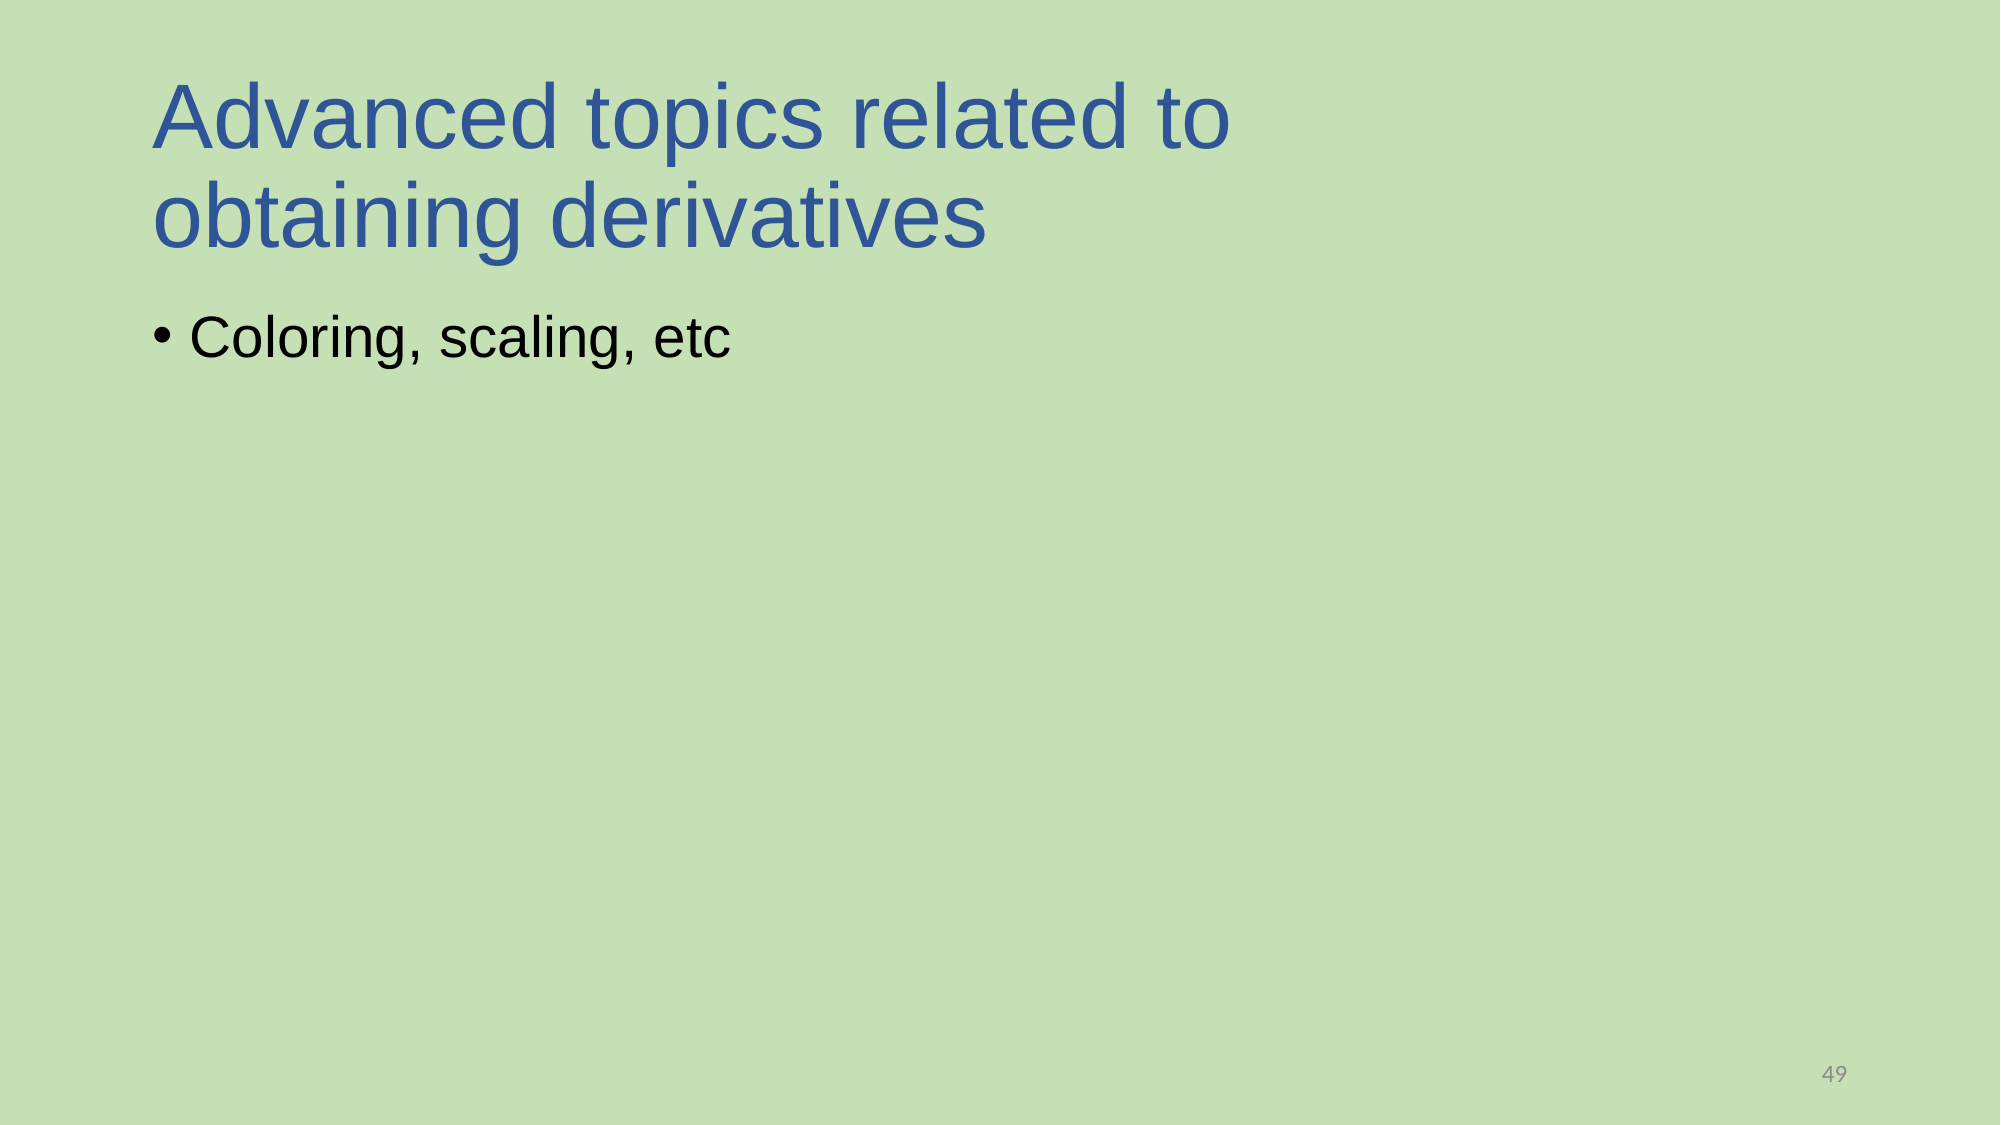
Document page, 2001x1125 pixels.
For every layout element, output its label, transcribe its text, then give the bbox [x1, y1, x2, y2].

list Coloring, scaling, etc [137, 299, 1863, 1014]
title Advanced topics related to obtaining derivatives [137, 59, 1436, 278]
slide_number 49 [1412, 1042, 1863, 1103]
